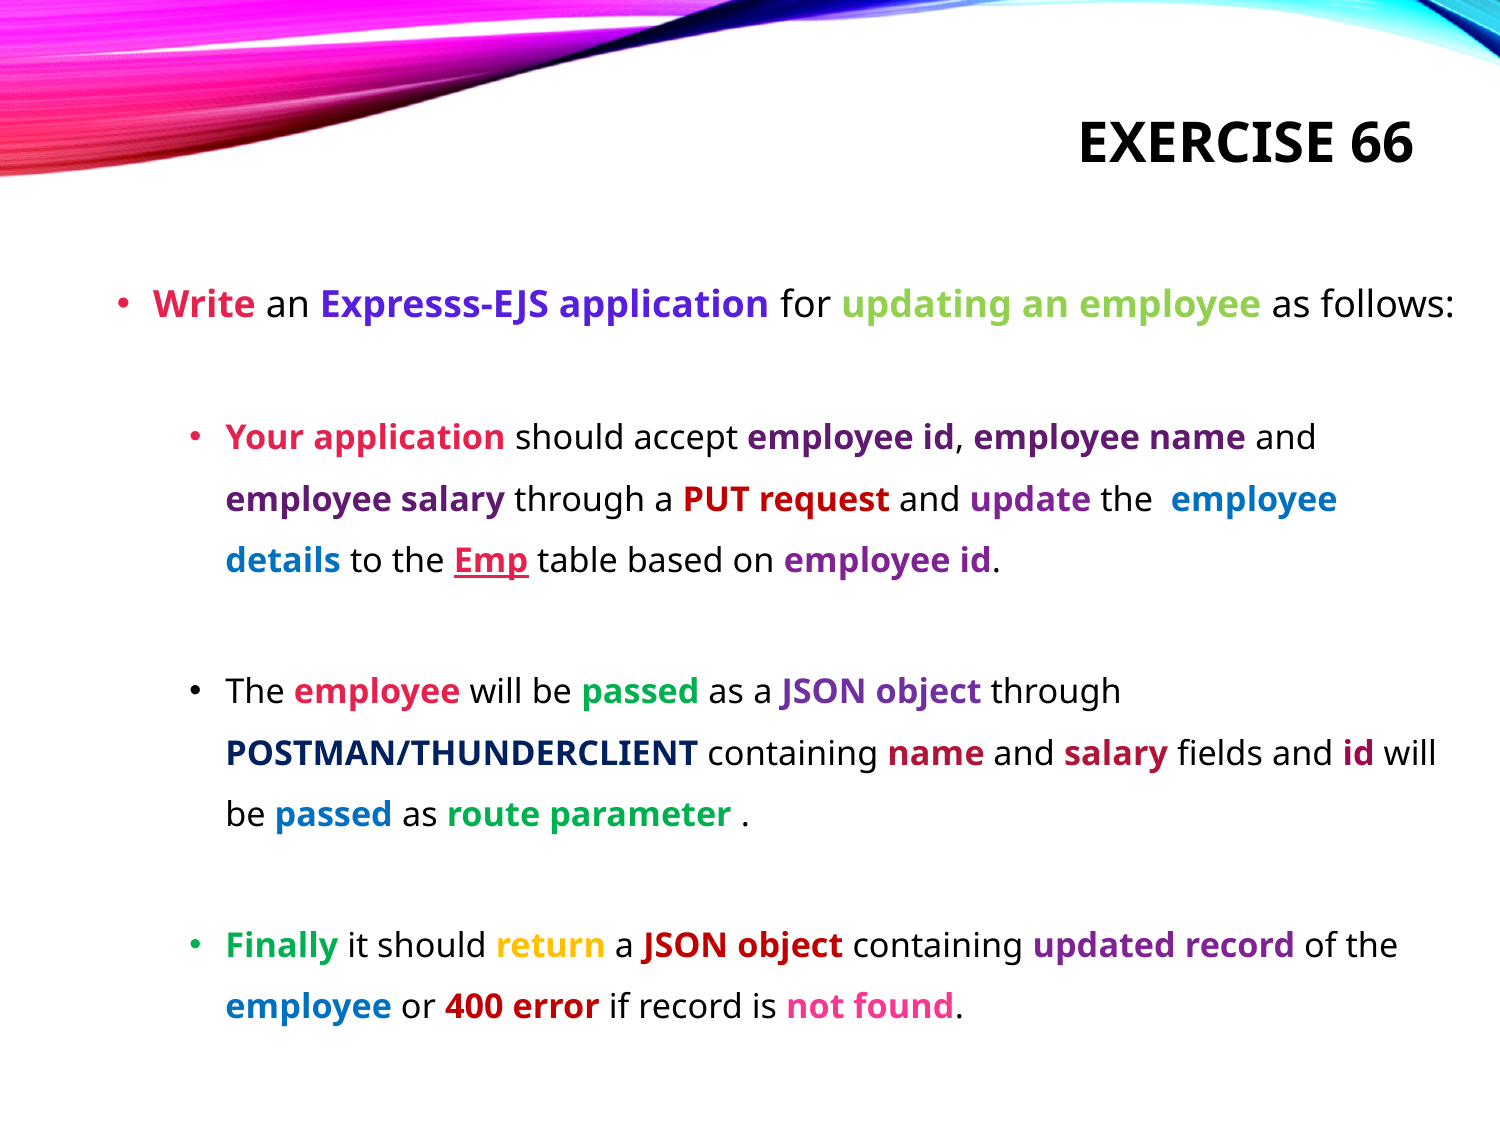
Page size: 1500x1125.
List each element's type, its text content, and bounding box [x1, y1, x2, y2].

title Exercise 66 [383, 38, 1431, 250]
picture [0, 0, 1500, 178]
list Write an Expresss-EJS application for updating an employee as follows: Your application should accept employee id, employee name and employee salary through a PUT request and update the employee details to the Emp table based on employee id. The employee will be passed as a JSON object through POSTMAN/THUNDERCLIENT containing name and salary fields and id will be passed as route parameter . Finally it should return a JSON object containing updated record of the employee or 400 error if record is not found. [29, 250, 1475, 1111]
